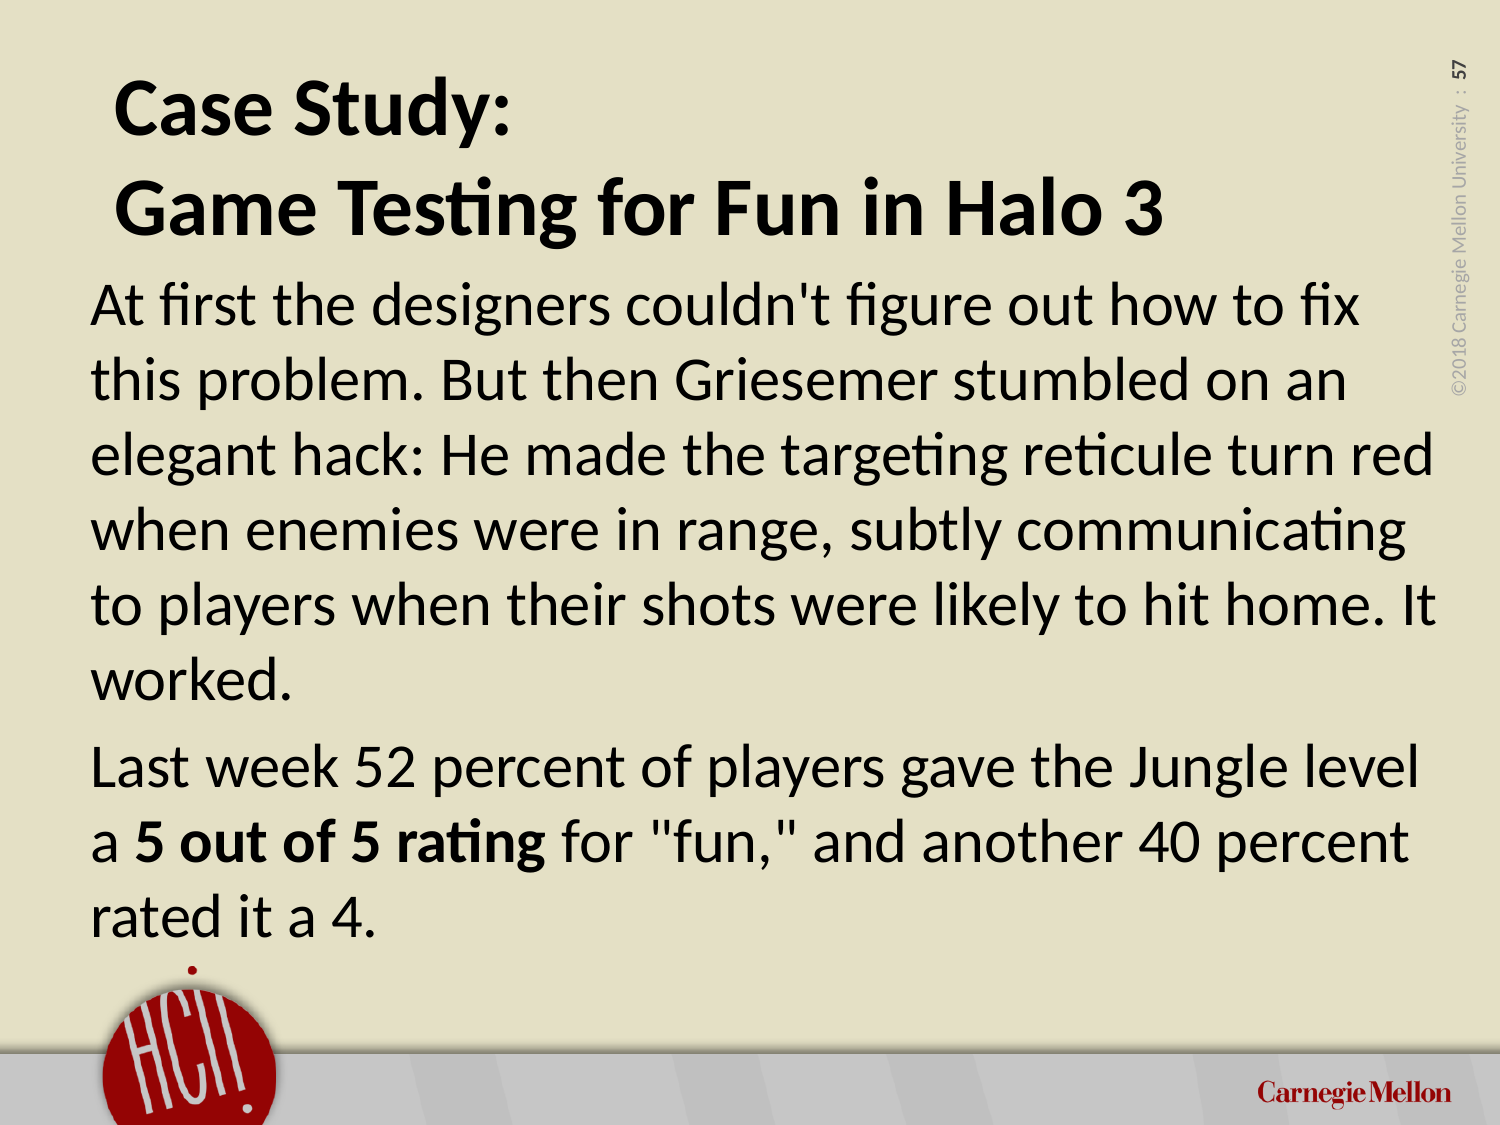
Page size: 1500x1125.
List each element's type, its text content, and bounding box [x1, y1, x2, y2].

list At first the designers couldn't figure out how to fix this problem. But then Griesemer stumbled on an elegant hack: He made the targeting reticule turn red when enemies were in range, subtly communicating to players when their shots were likely to hit home. It worked. Last week 52 percent of players gave the Jungle level a 5 out of 5 rating for "fun," and another 40 percent rated it a 4. [75, 255, 1463, 1088]
title Case Study: Game Testing for Fun in Halo 3 [99, 45, 1425, 233]
picture [0, 0, 1500, 1125]
